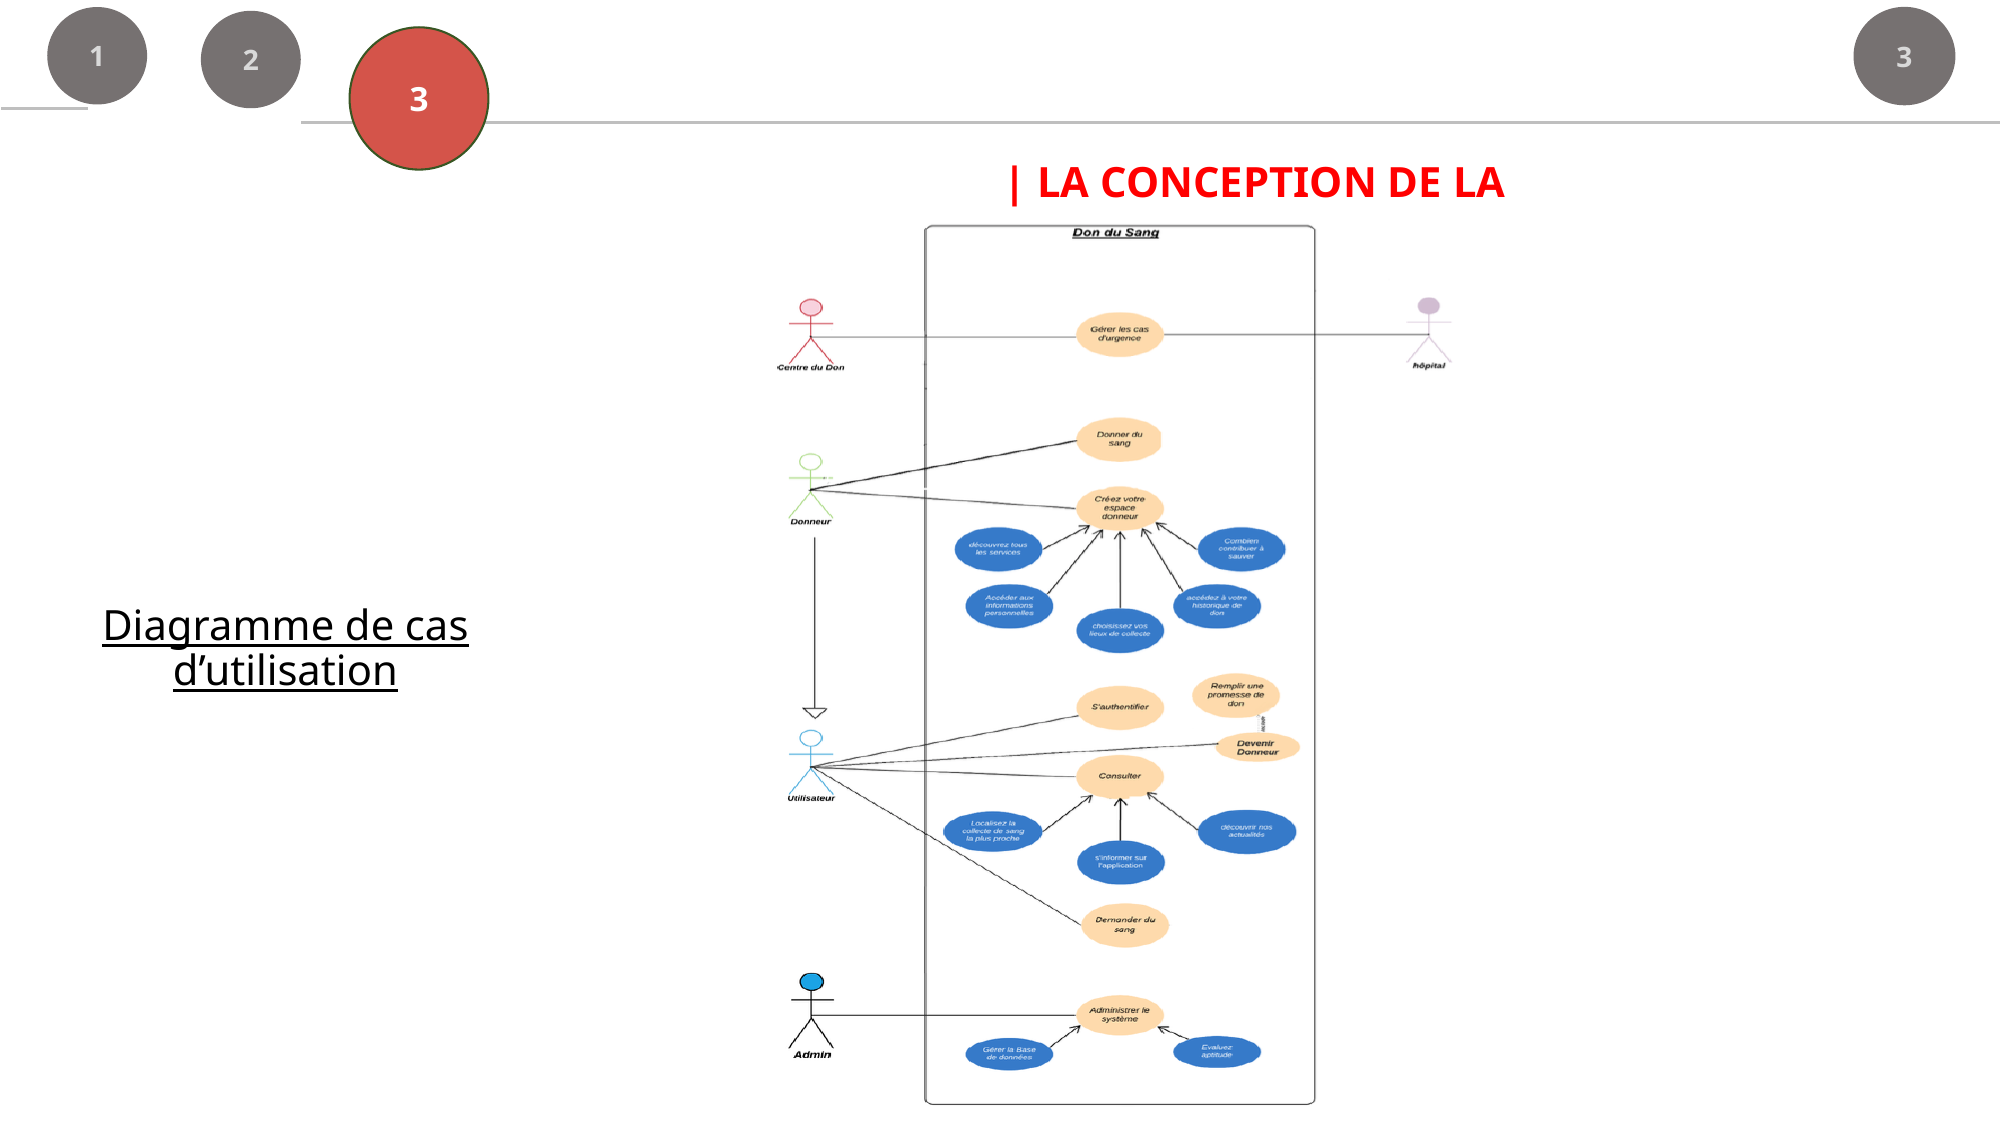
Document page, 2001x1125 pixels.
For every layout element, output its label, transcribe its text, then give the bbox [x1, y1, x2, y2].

picture [761, 214, 1477, 1107]
text_box 3 [352, 123, 486, 171]
text_box 1 [47, 7, 148, 105]
text_box 3 [348, 26, 490, 122]
list Diagramme de cas d’utilisation [47, 597, 524, 707]
text_box 2 [200, 10, 301, 109]
text_box | La conception de la solution [988, 148, 1672, 264]
text_box 3 [1853, 6, 1956, 106]
